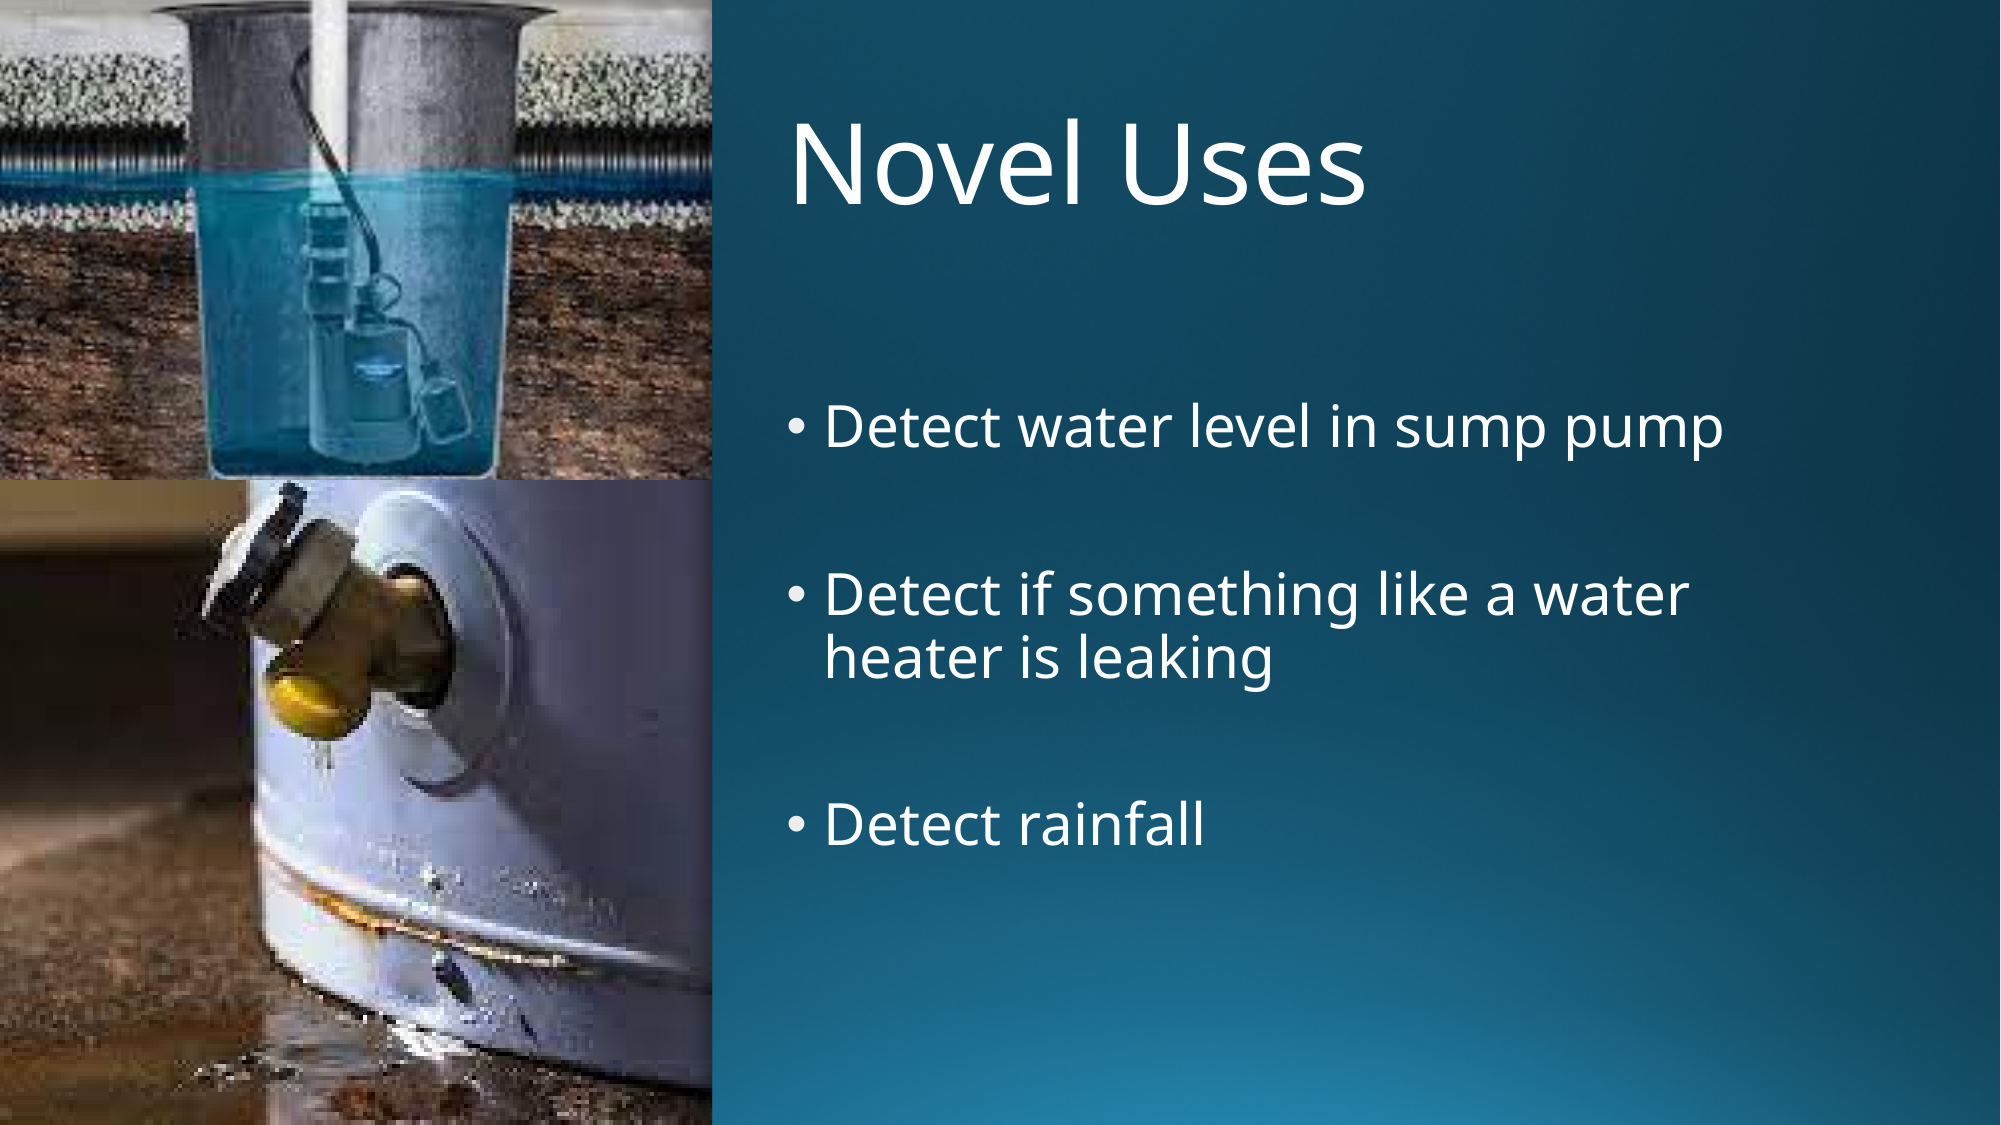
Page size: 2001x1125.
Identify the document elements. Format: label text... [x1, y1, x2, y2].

title Novel Uses [771, 59, 1863, 278]
text_box [713, 0, 2000, 1125]
list Detect water level in sump pump Detect if something like a water heater is leaking Detect rainfall [771, 299, 1882, 1014]
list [0, 0, 713, 479]
picture [0, 479, 713, 1125]
